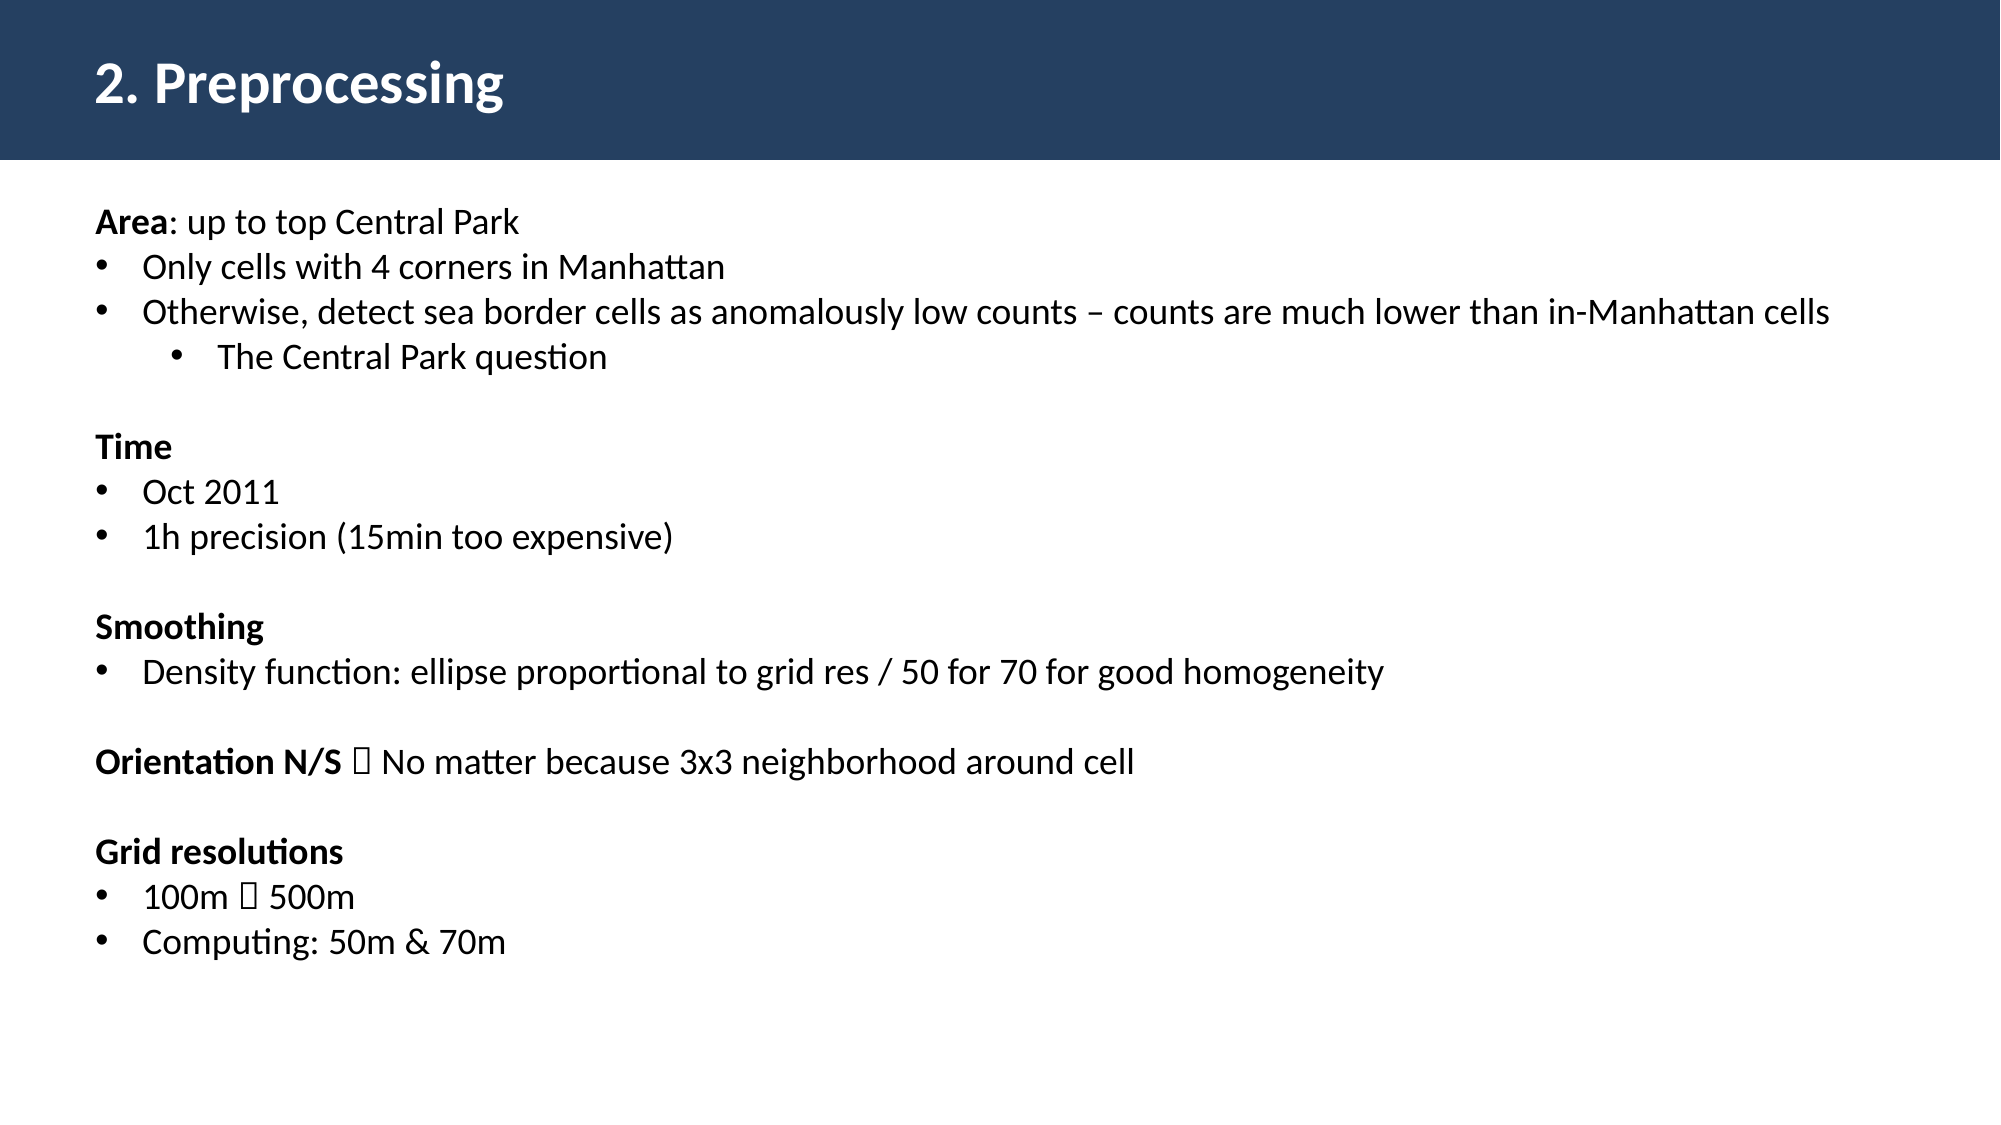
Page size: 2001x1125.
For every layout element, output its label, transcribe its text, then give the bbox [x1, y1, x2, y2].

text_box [0, 0, 2000, 160]
text_box Area: up to top Central Park Only cells with 4 corners in Manhattan Otherwise, detect sea border cells as anomalously low counts – counts are much lower than in-Manhattan cells The Central Park question Time Oct 2011 1h precision (15min too expensive) Smoothing Density function: ellipse proportional to grid res / 50 for 70 for good homogeneity Orientation N/S  No matter because 3x3 neighborhood around cell Grid resolutions 100m  500m Computing: 50m & 70m [80, 189, 1921, 1014]
